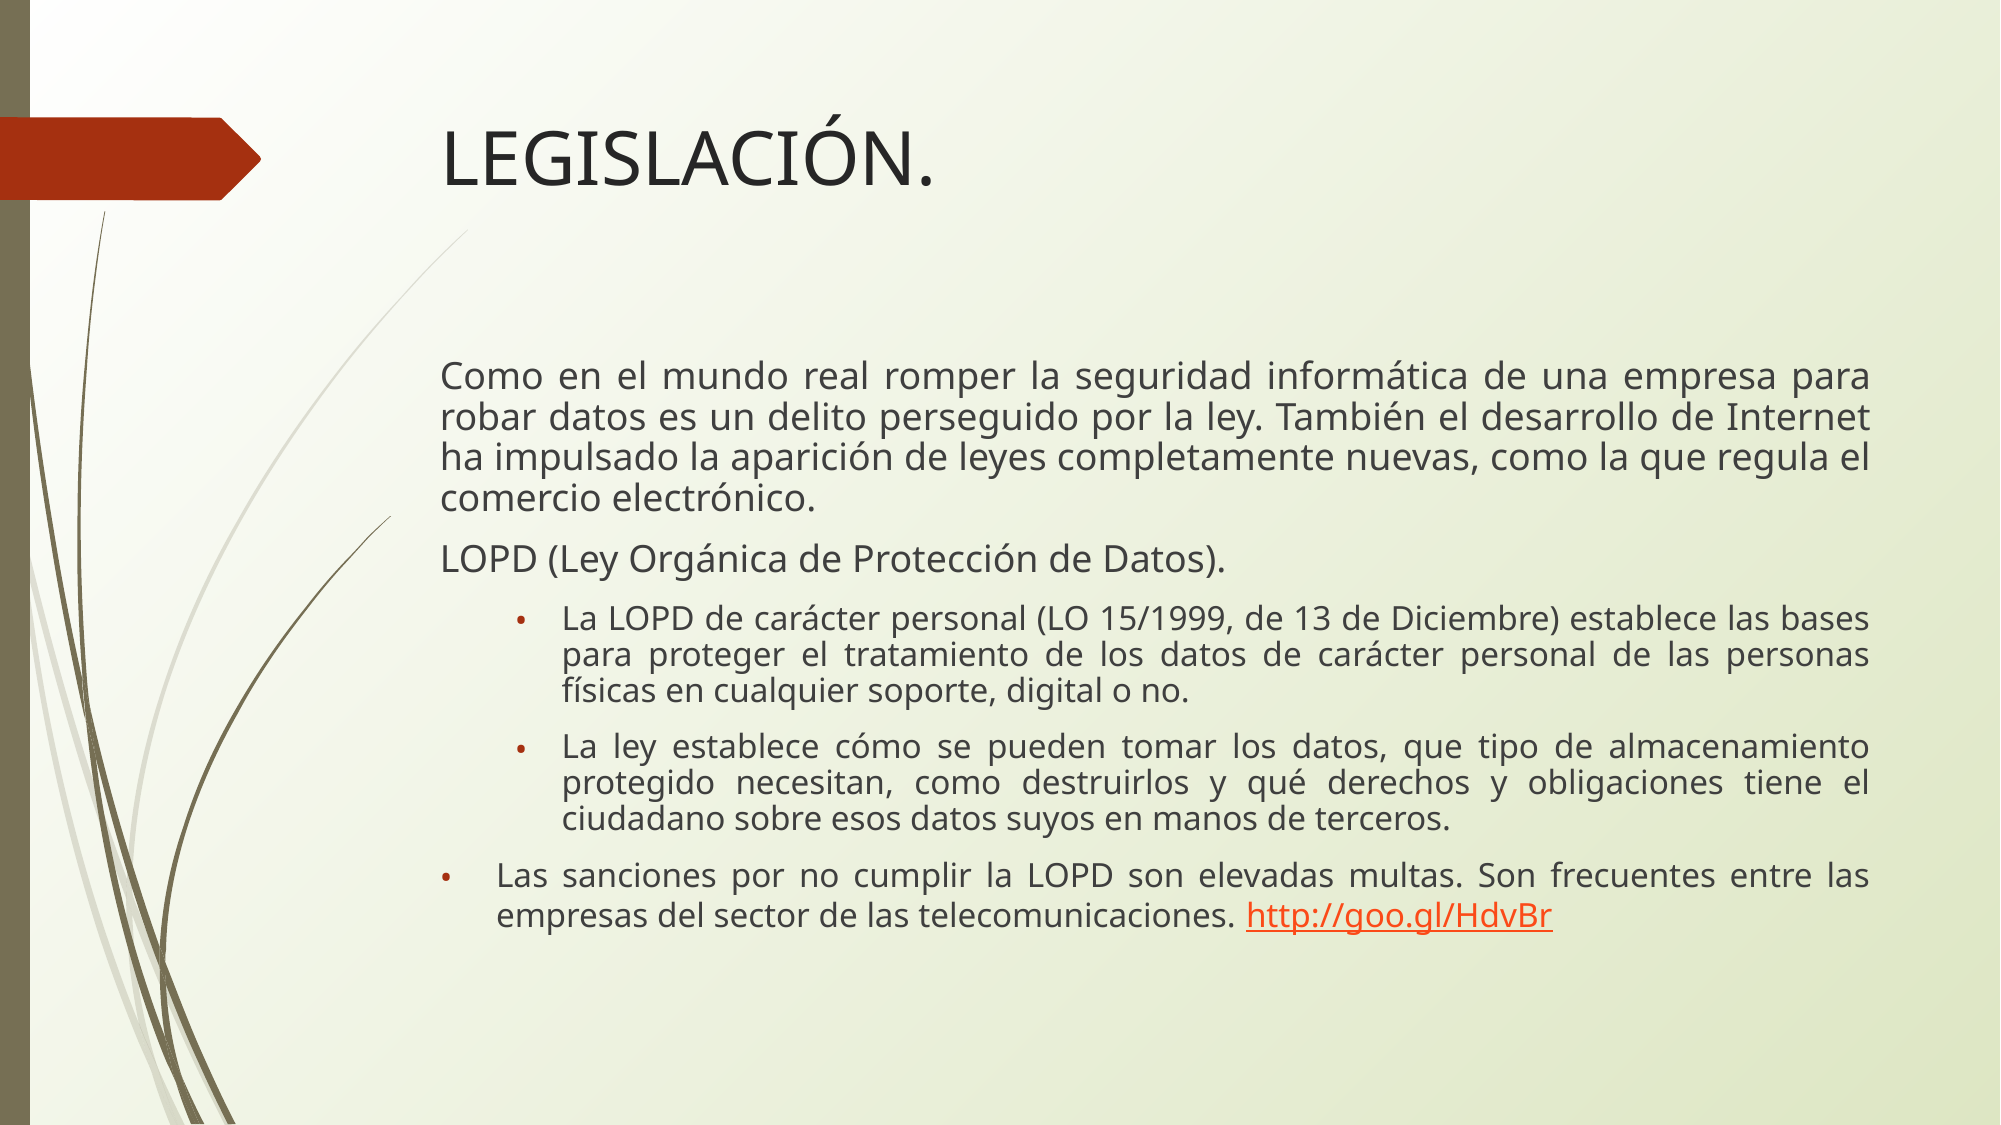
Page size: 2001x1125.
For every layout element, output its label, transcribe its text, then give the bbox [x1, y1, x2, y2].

list Como en el mundo real romper la seguridad informática de una empresa para robar datos es un delito perseguido por la ley. También el desarrollo de Internet ha impulsado la aparición de leyes completamente nuevas, como la que regula el comercio electrónico. LOPD (Ley Orgánica de Protección de Datos). La LOPD de carácter personal (LO 15/1999, de 13 de Diciembre) establece las bases para proteger el tratamiento de los datos de carácter personal de las personas físicas en cualquier soporte, digital o no. La ley establece cómo se pueden tomar los datos, que tipo de almacenamiento protegido necesitan, como destruirlos y qué derechos y obligaciones tiene el ciudadano sobre esos datos suyos en manos de terceros. Las sanciones por no cumplir la LOPD son elevadas multas. Son frecuentes entre las empresas del sector de las telecomunicaciones. http://goo.gl/HdvBr [424, 350, 1888, 970]
title LEGISLACIÓN. [425, 102, 1888, 313]
